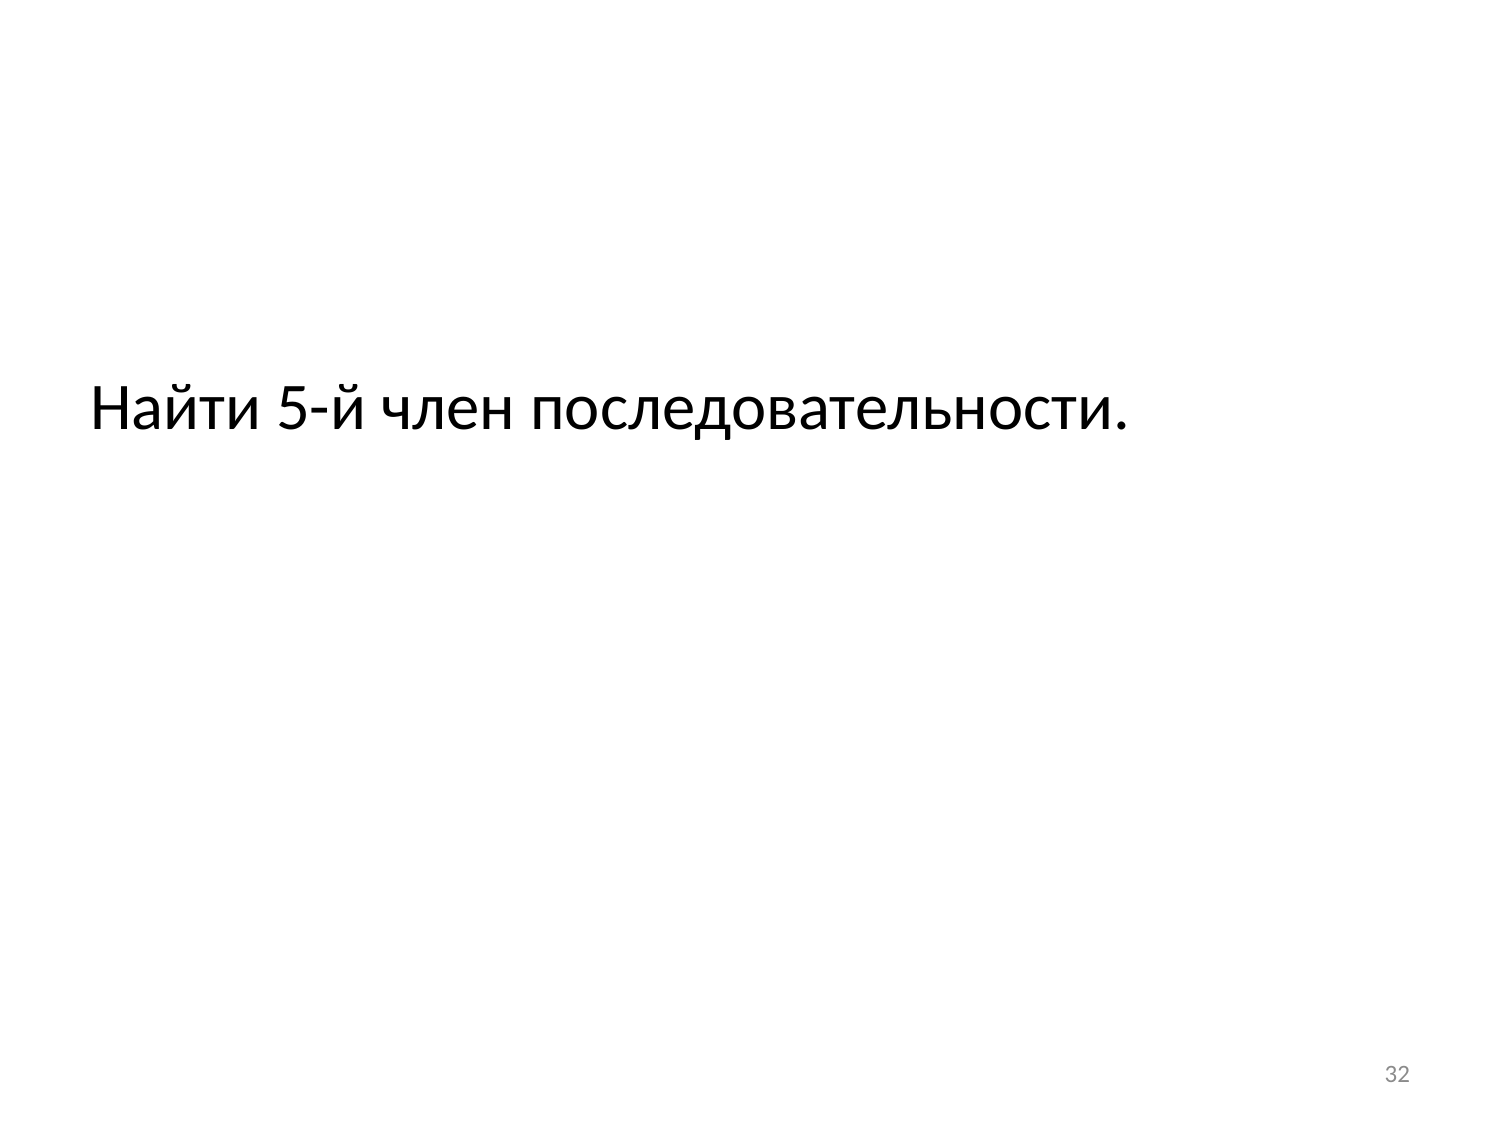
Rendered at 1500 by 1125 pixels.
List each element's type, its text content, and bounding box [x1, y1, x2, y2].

slide_number 32 [1074, 1042, 1425, 1103]
